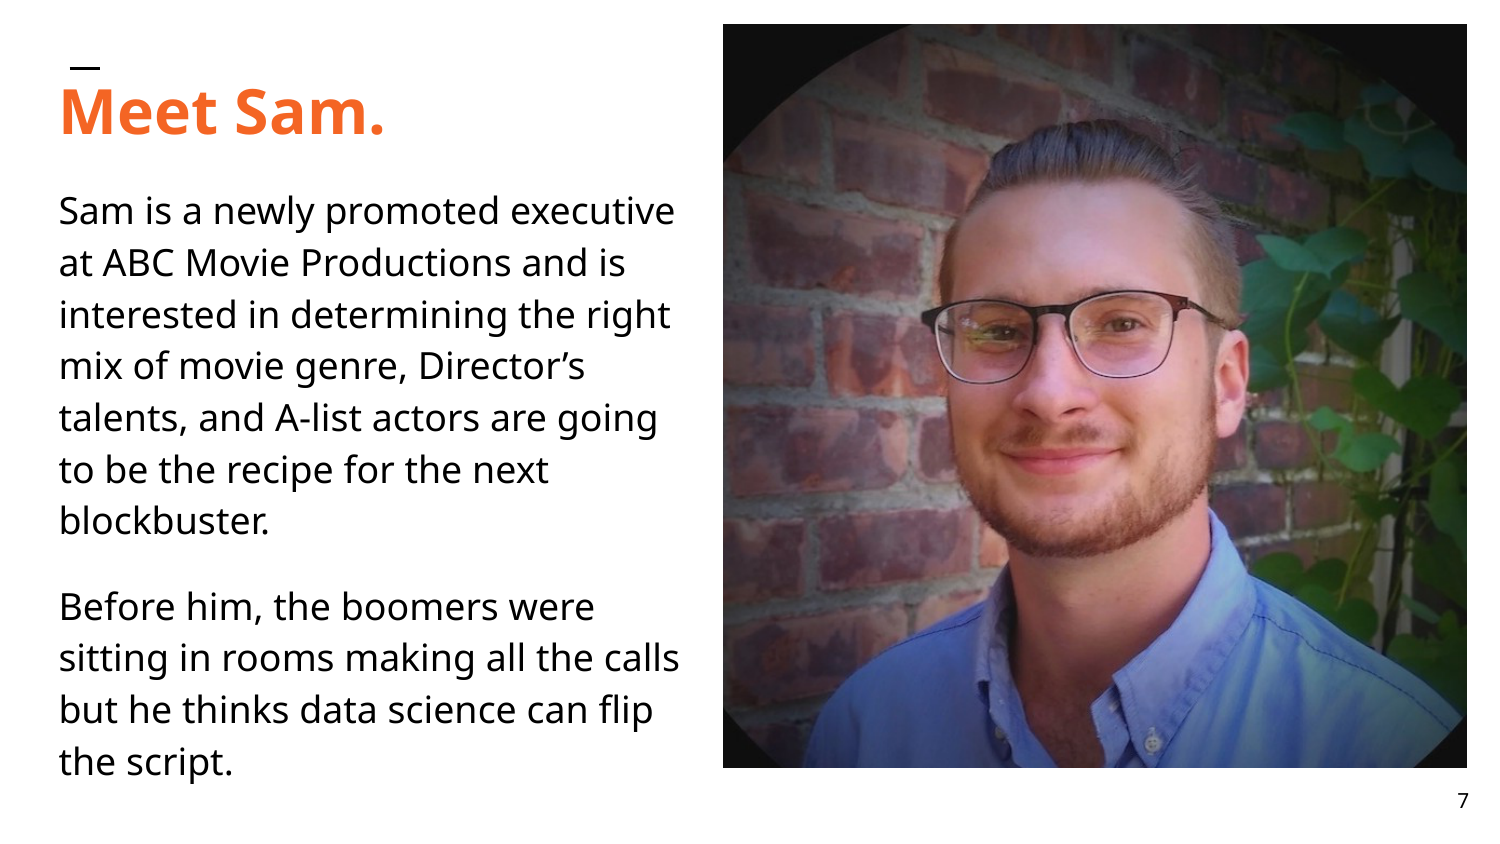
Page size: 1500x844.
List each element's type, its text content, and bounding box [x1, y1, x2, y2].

picture [723, 24, 1467, 768]
list Meet Sam. Sam is a newly promoted executive at ABC Movie Productions and is interested in determining the right mix of movie genre, Director’s talents, and A-list actors are going to be the recipe for the next blockbuster. Before him, the boomers were sitting in rooms making all the calls but he thinks data science can flip the script. [43, 160, 706, 683]
slide_number ‹#› [1394, 769, 1484, 834]
